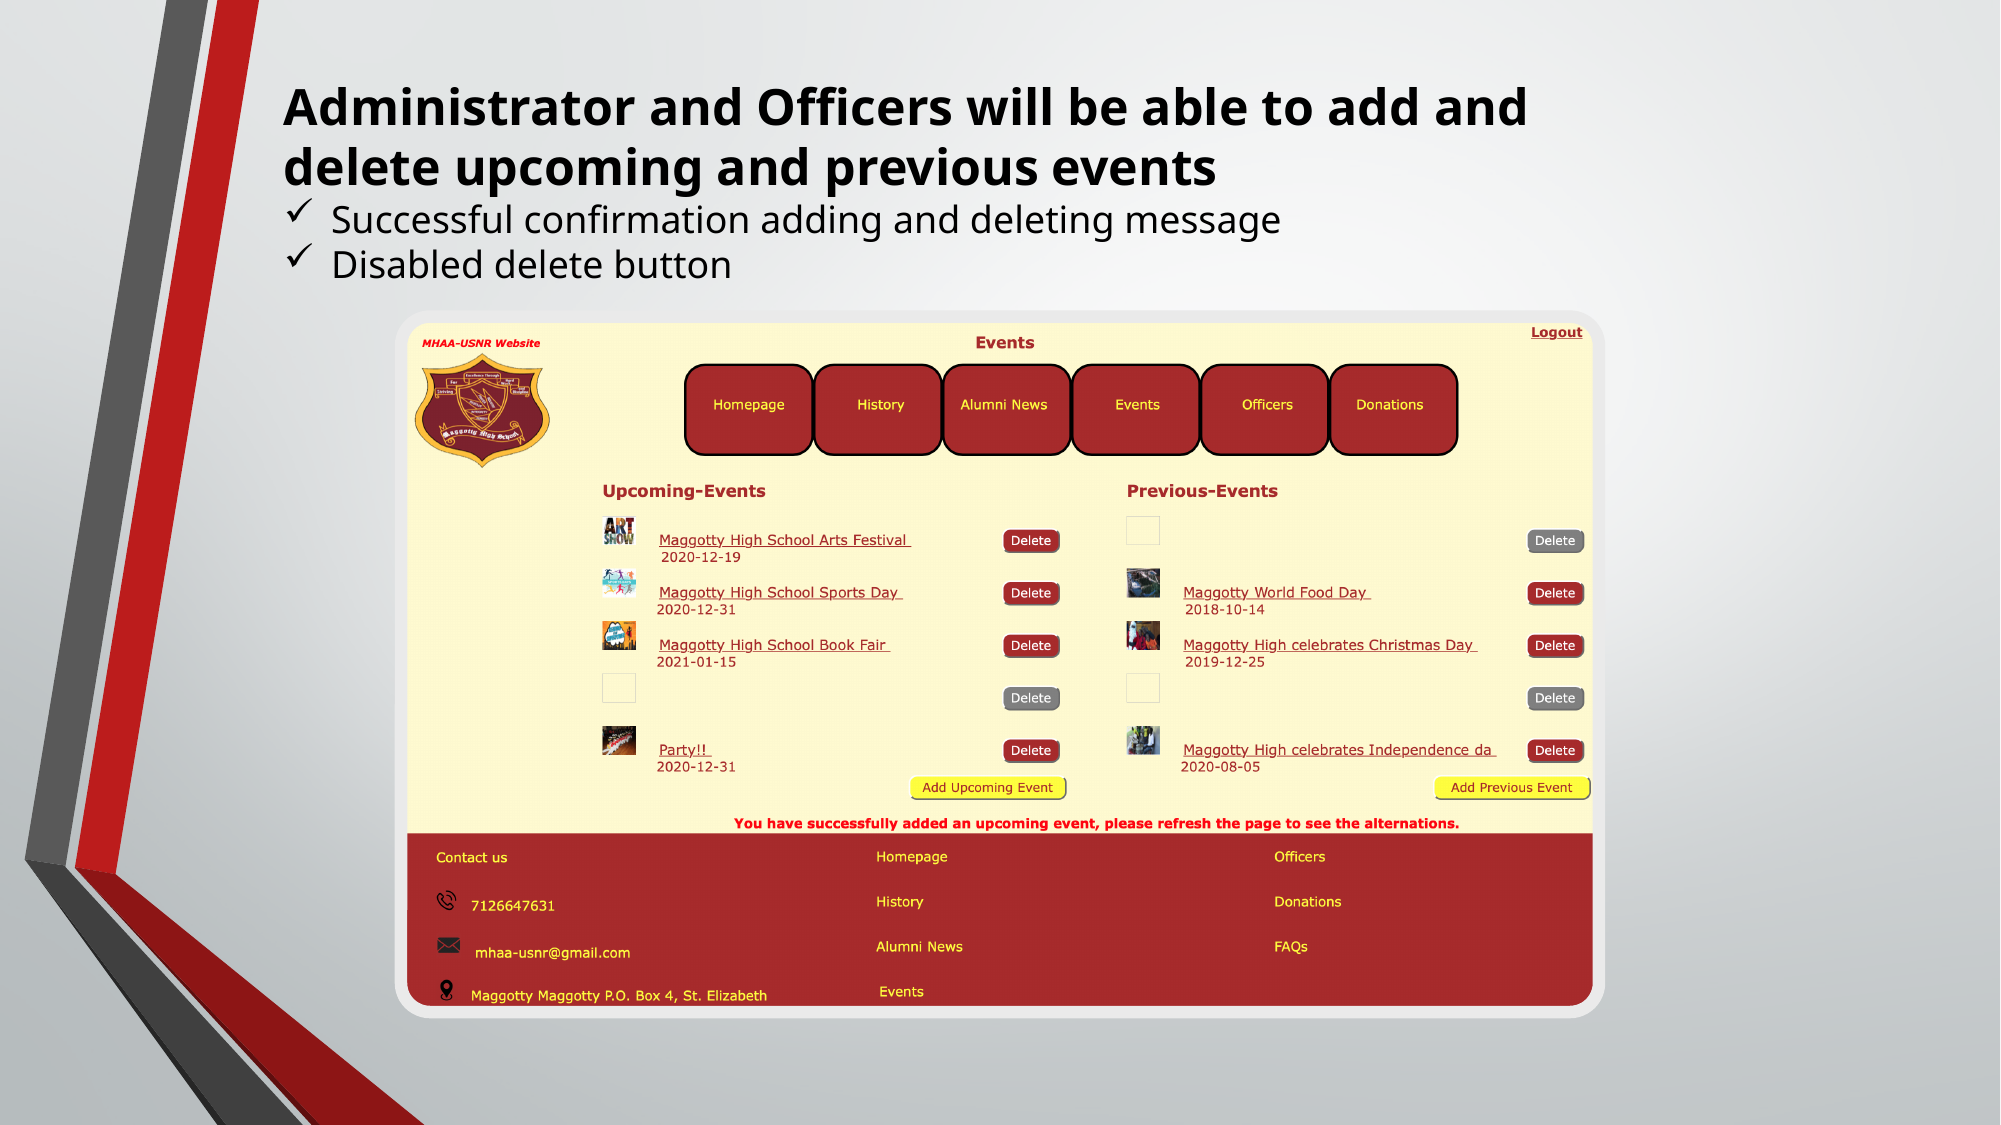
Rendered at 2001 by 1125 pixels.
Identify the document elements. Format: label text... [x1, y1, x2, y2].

text_box Administrator and Officers will be able to add and delete upcoming and previous events Successful confirmation adding and deleting message Disabled delete button [269, 68, 1599, 354]
picture [400, 316, 1600, 1013]
